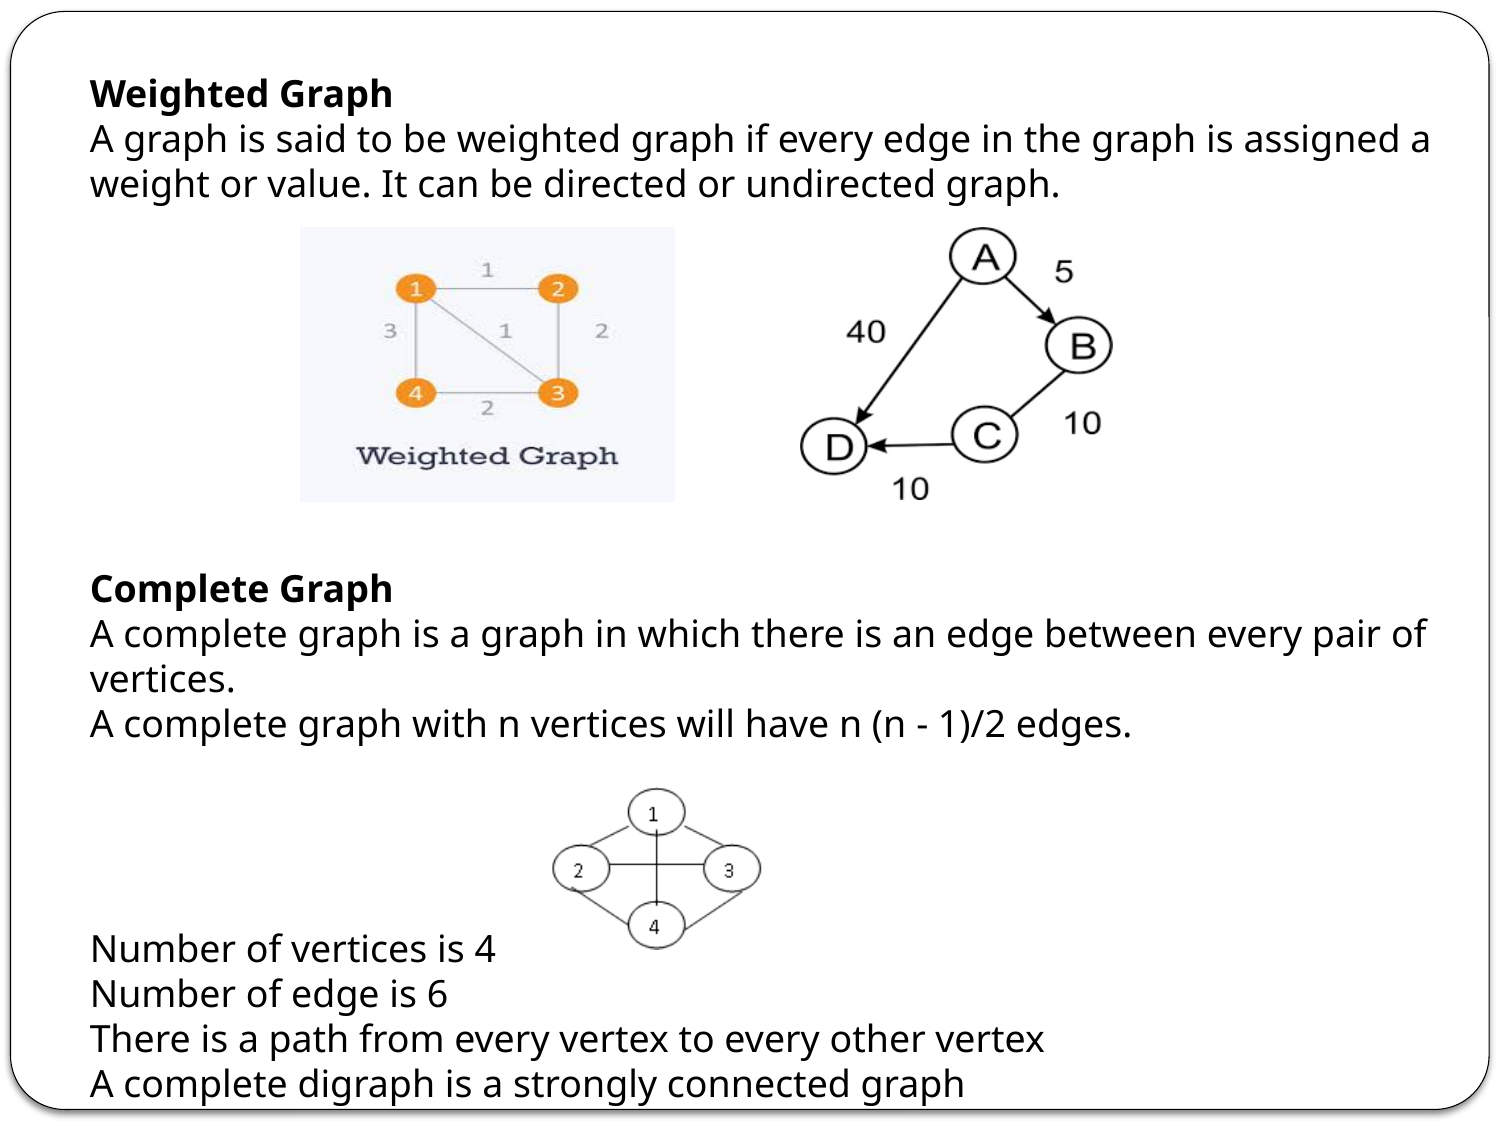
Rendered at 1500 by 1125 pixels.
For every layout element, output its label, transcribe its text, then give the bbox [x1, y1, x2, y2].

text_box Weighted Graph A graph is said to be weighted graph if every edge in the graph is assigned a weight or value. It can be directed or undirected graph. Complete Graph A complete graph is a graph in which there is an edge between every pair of vertices. A complete graph with n vertices will have n (n - 1)/2 edges. Number of vertices is 4 Number of edge is 6 There is a path from every vertex to every other vertex A complete digraph is a strongly connected graph [75, 62, 1450, 1113]
picture [799, 226, 1113, 501]
picture [551, 787, 763, 951]
picture [299, 226, 676, 502]
